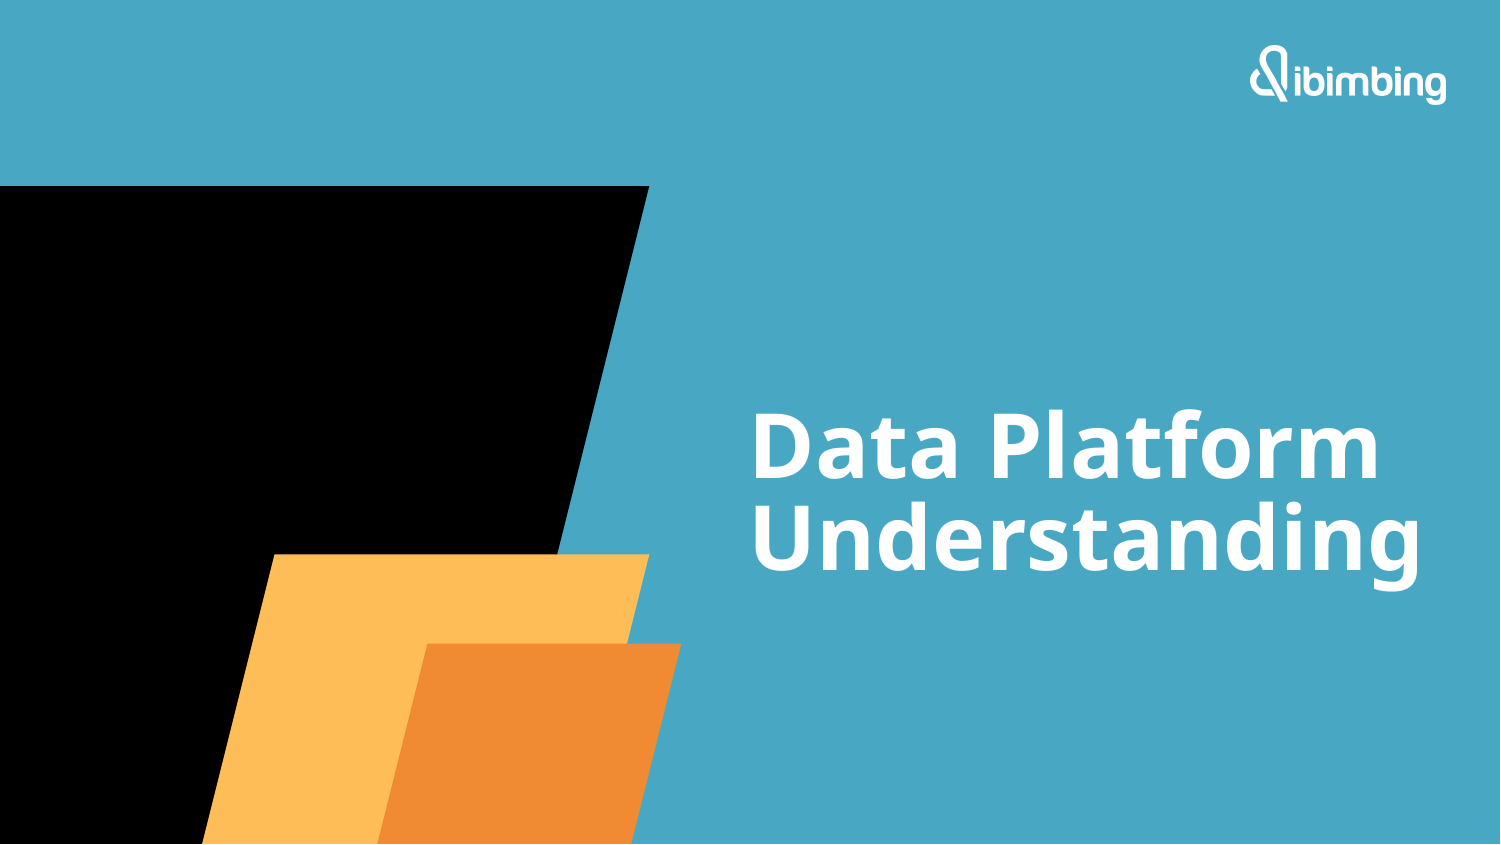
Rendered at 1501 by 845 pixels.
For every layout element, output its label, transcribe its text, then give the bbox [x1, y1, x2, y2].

title Data Platform Understanding [733, 385, 1446, 609]
text_box [0, 186, 650, 844]
picture [1250, 45, 1446, 105]
text_box [377, 643, 682, 844]
text_box [202, 554, 650, 844]
